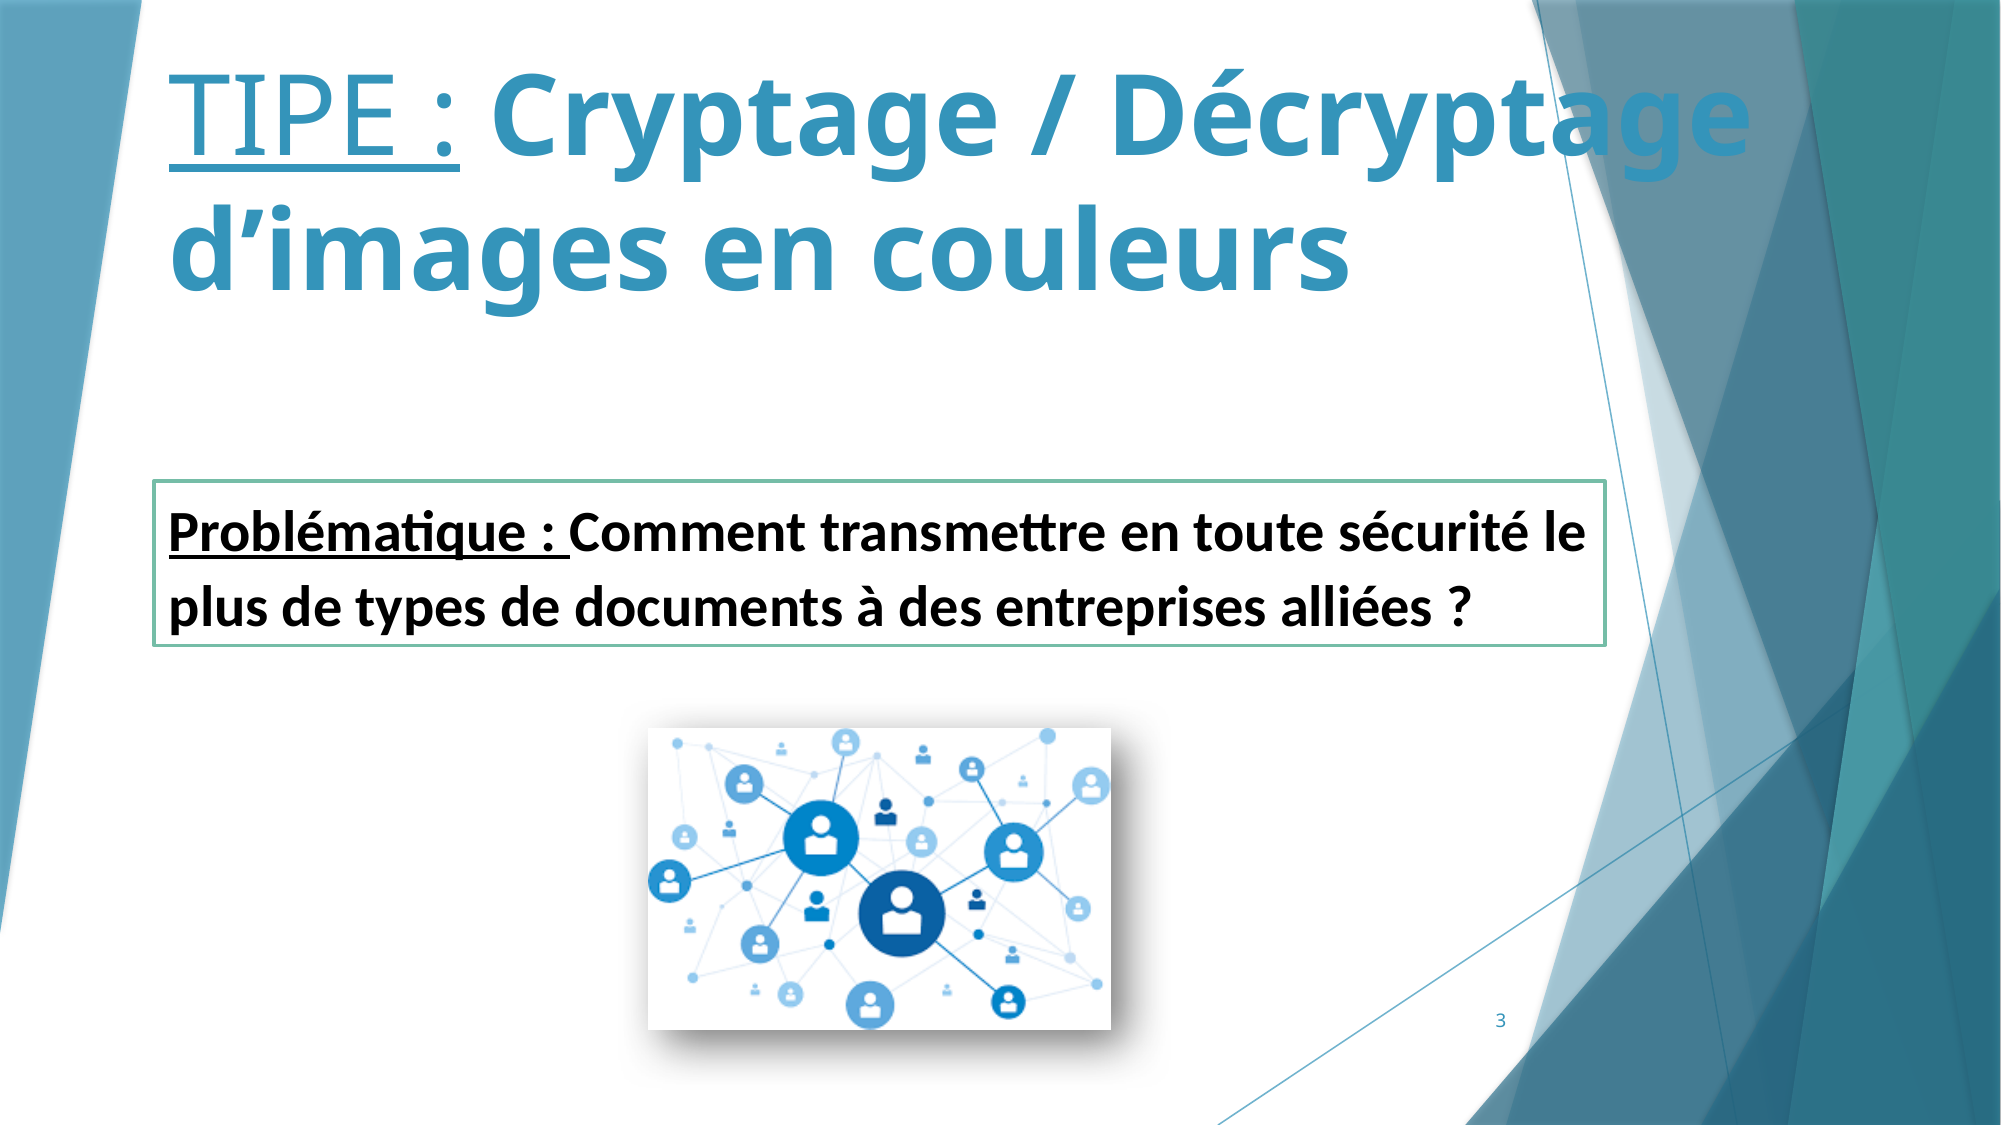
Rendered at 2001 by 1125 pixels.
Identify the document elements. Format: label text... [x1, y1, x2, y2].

text_box TIPE : Cryptage / Décryptage d’images en couleurs [153, 36, 1956, 321]
text_box Problématique : Comment transmettre en toute sécurité le plus de types de documents à des entreprises alliées ? [152, 479, 1607, 647]
picture [647, 727, 1112, 1030]
slide_number 3 [1409, 991, 1522, 1051]
